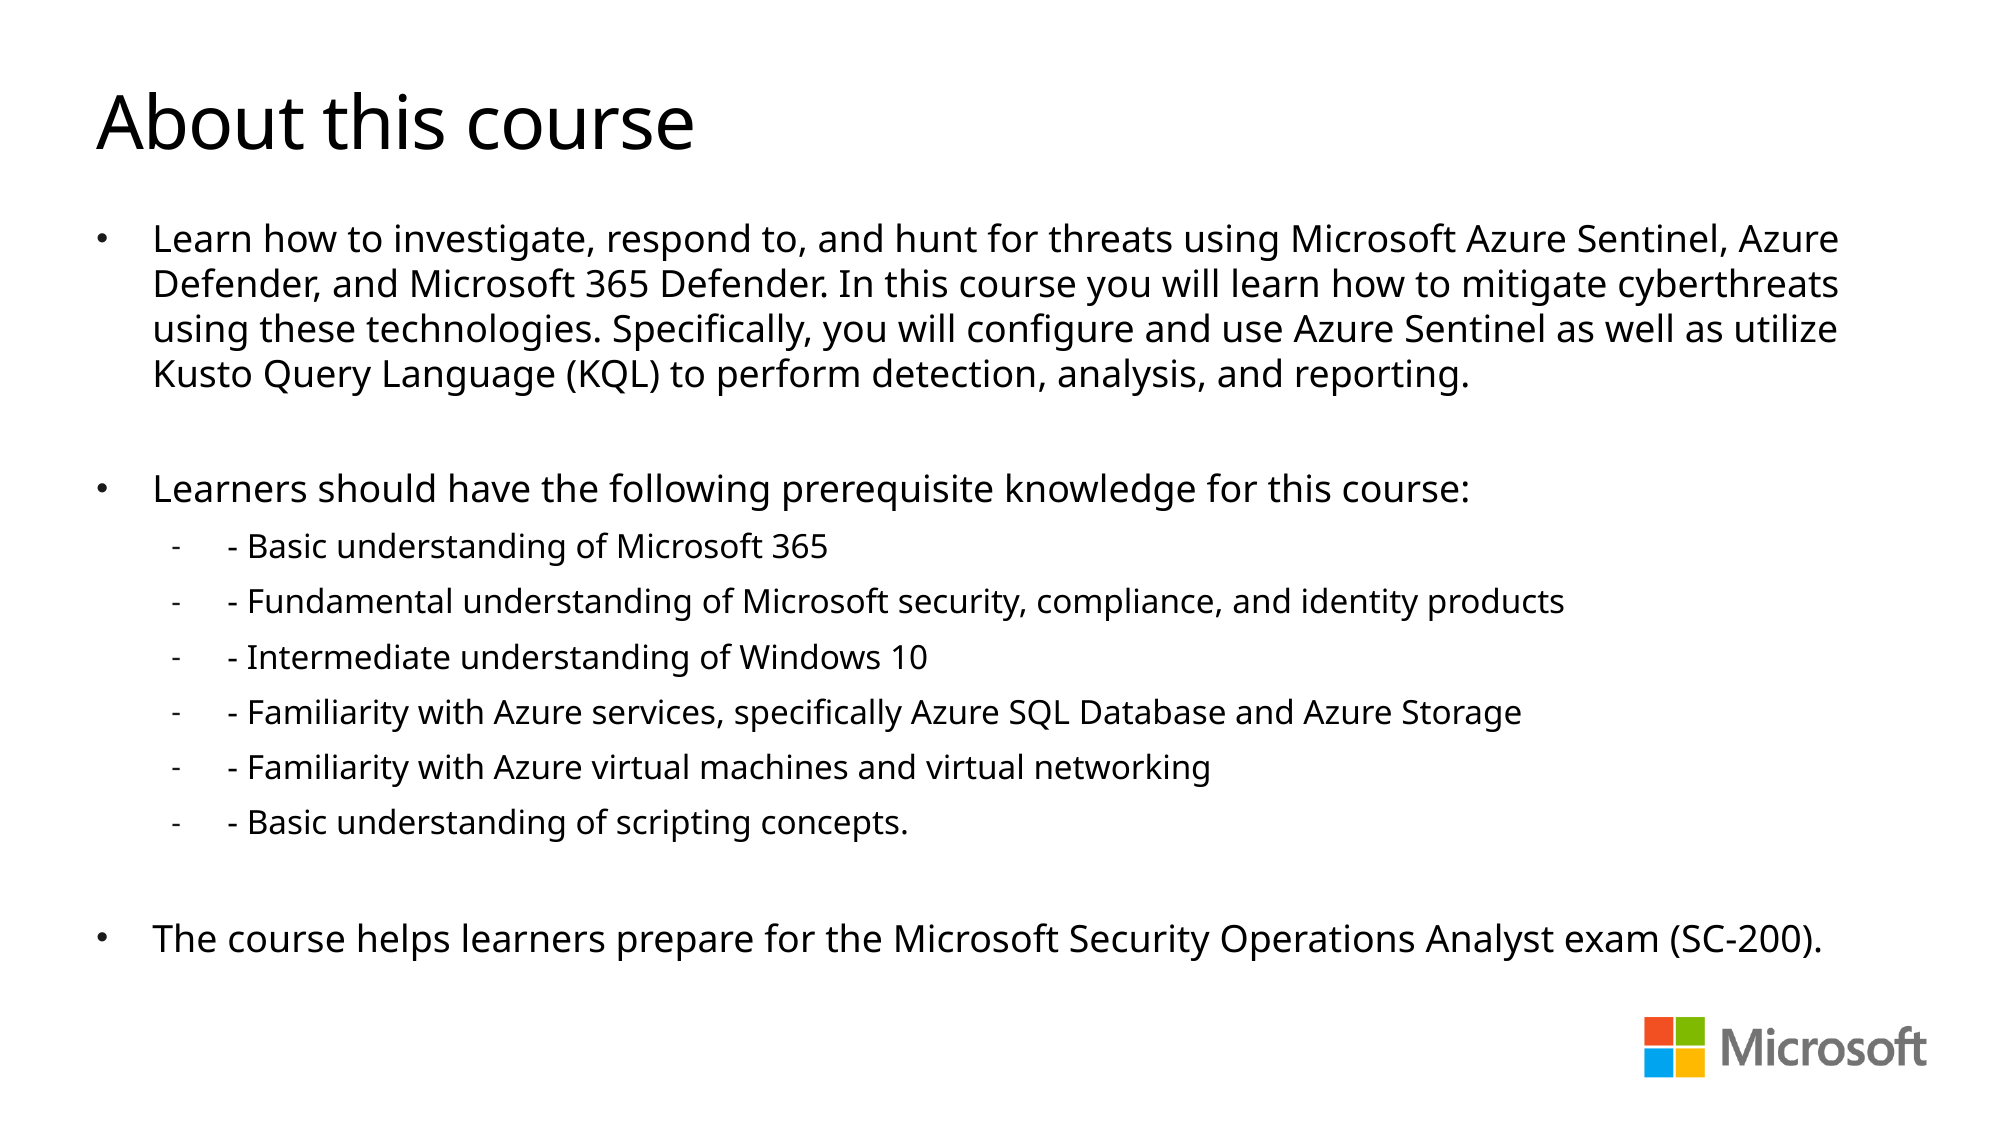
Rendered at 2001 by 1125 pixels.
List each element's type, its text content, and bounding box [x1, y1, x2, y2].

list Learn how to investigate, respond to, and hunt for threats using Microsoft Azure Sentinel, Azure Defender, and Microsoft 365 Defender. In this course you will learn how to mitigate cyberthreats using these technologies. Specifically, you will configure and use Azure Sentinel as well as utilize Kusto Query Language (KQL) to perform detection, analysis, and reporting. Learners should have the following prerequisite knowledge for this course: - Basic understanding of Microsoft 365 - Fundamental understanding of Microsoft security, compliance, and identity products - Intermediate understanding of Windows 10 - Familiarity with Azure services, specifically Azure SQL Database and Azure Storage - Familiarity with Azure virtual machines and virtual networking - Basic understanding of scripting concepts. The course helps learners prepare for the Microsoft Security Operations Analyst exam (SC-200). [96, 215, 1904, 1125]
title About this course [96, 75, 1904, 166]
picture [1904, 980, 1965, 1113]
